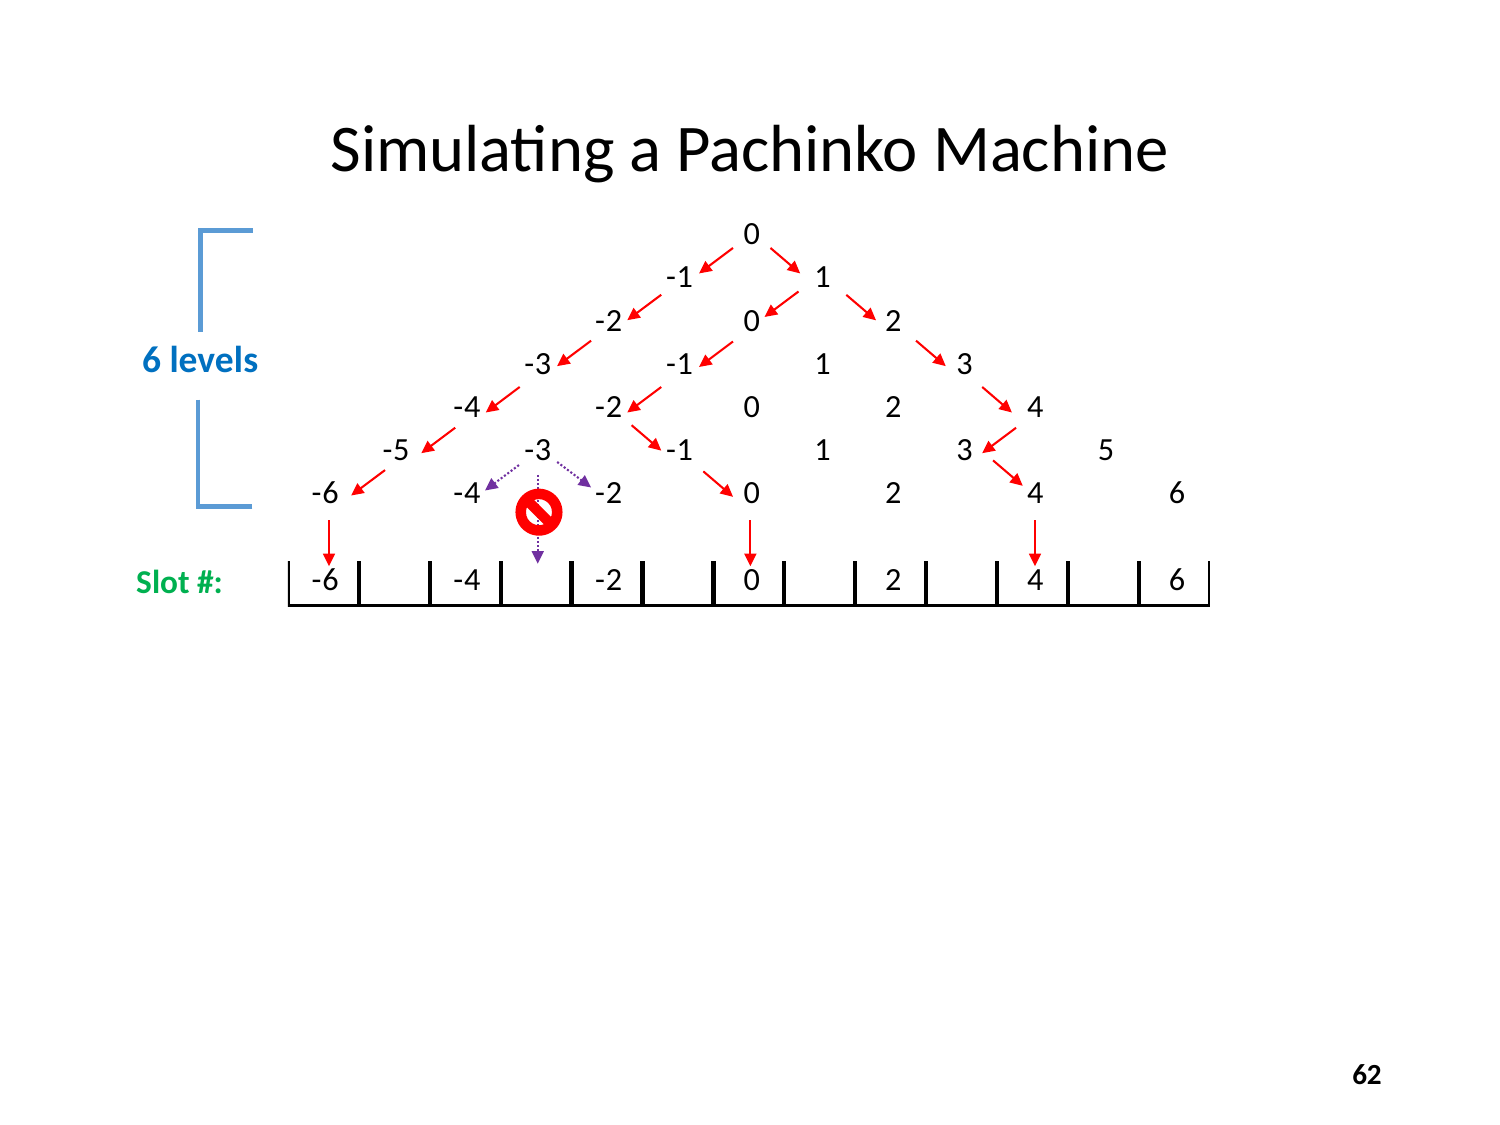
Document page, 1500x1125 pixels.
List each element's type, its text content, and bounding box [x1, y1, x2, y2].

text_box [627, 386, 662, 413]
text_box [351, 469, 386, 496]
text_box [770, 247, 801, 274]
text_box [982, 427, 1017, 454]
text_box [631, 425, 662, 451]
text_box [485, 464, 519, 491]
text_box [764, 291, 799, 317]
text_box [364, 563, 1131, 600]
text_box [557, 340, 592, 367]
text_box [982, 386, 1012, 413]
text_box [916, 340, 946, 367]
slide_number 62 [1059, 1042, 1397, 1103]
picture [287, 216, 1212, 609]
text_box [699, 247, 733, 274]
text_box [120, 228, 281, 510]
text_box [993, 460, 1023, 486]
title Simulating a Pachinko Machine [103, 59, 1397, 241]
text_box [421, 427, 456, 454]
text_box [557, 461, 592, 488]
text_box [627, 294, 662, 321]
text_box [703, 471, 733, 497]
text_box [846, 294, 876, 321]
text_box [699, 341, 733, 367]
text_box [485, 386, 520, 413]
text_box Slot #: [97, 553, 262, 608]
